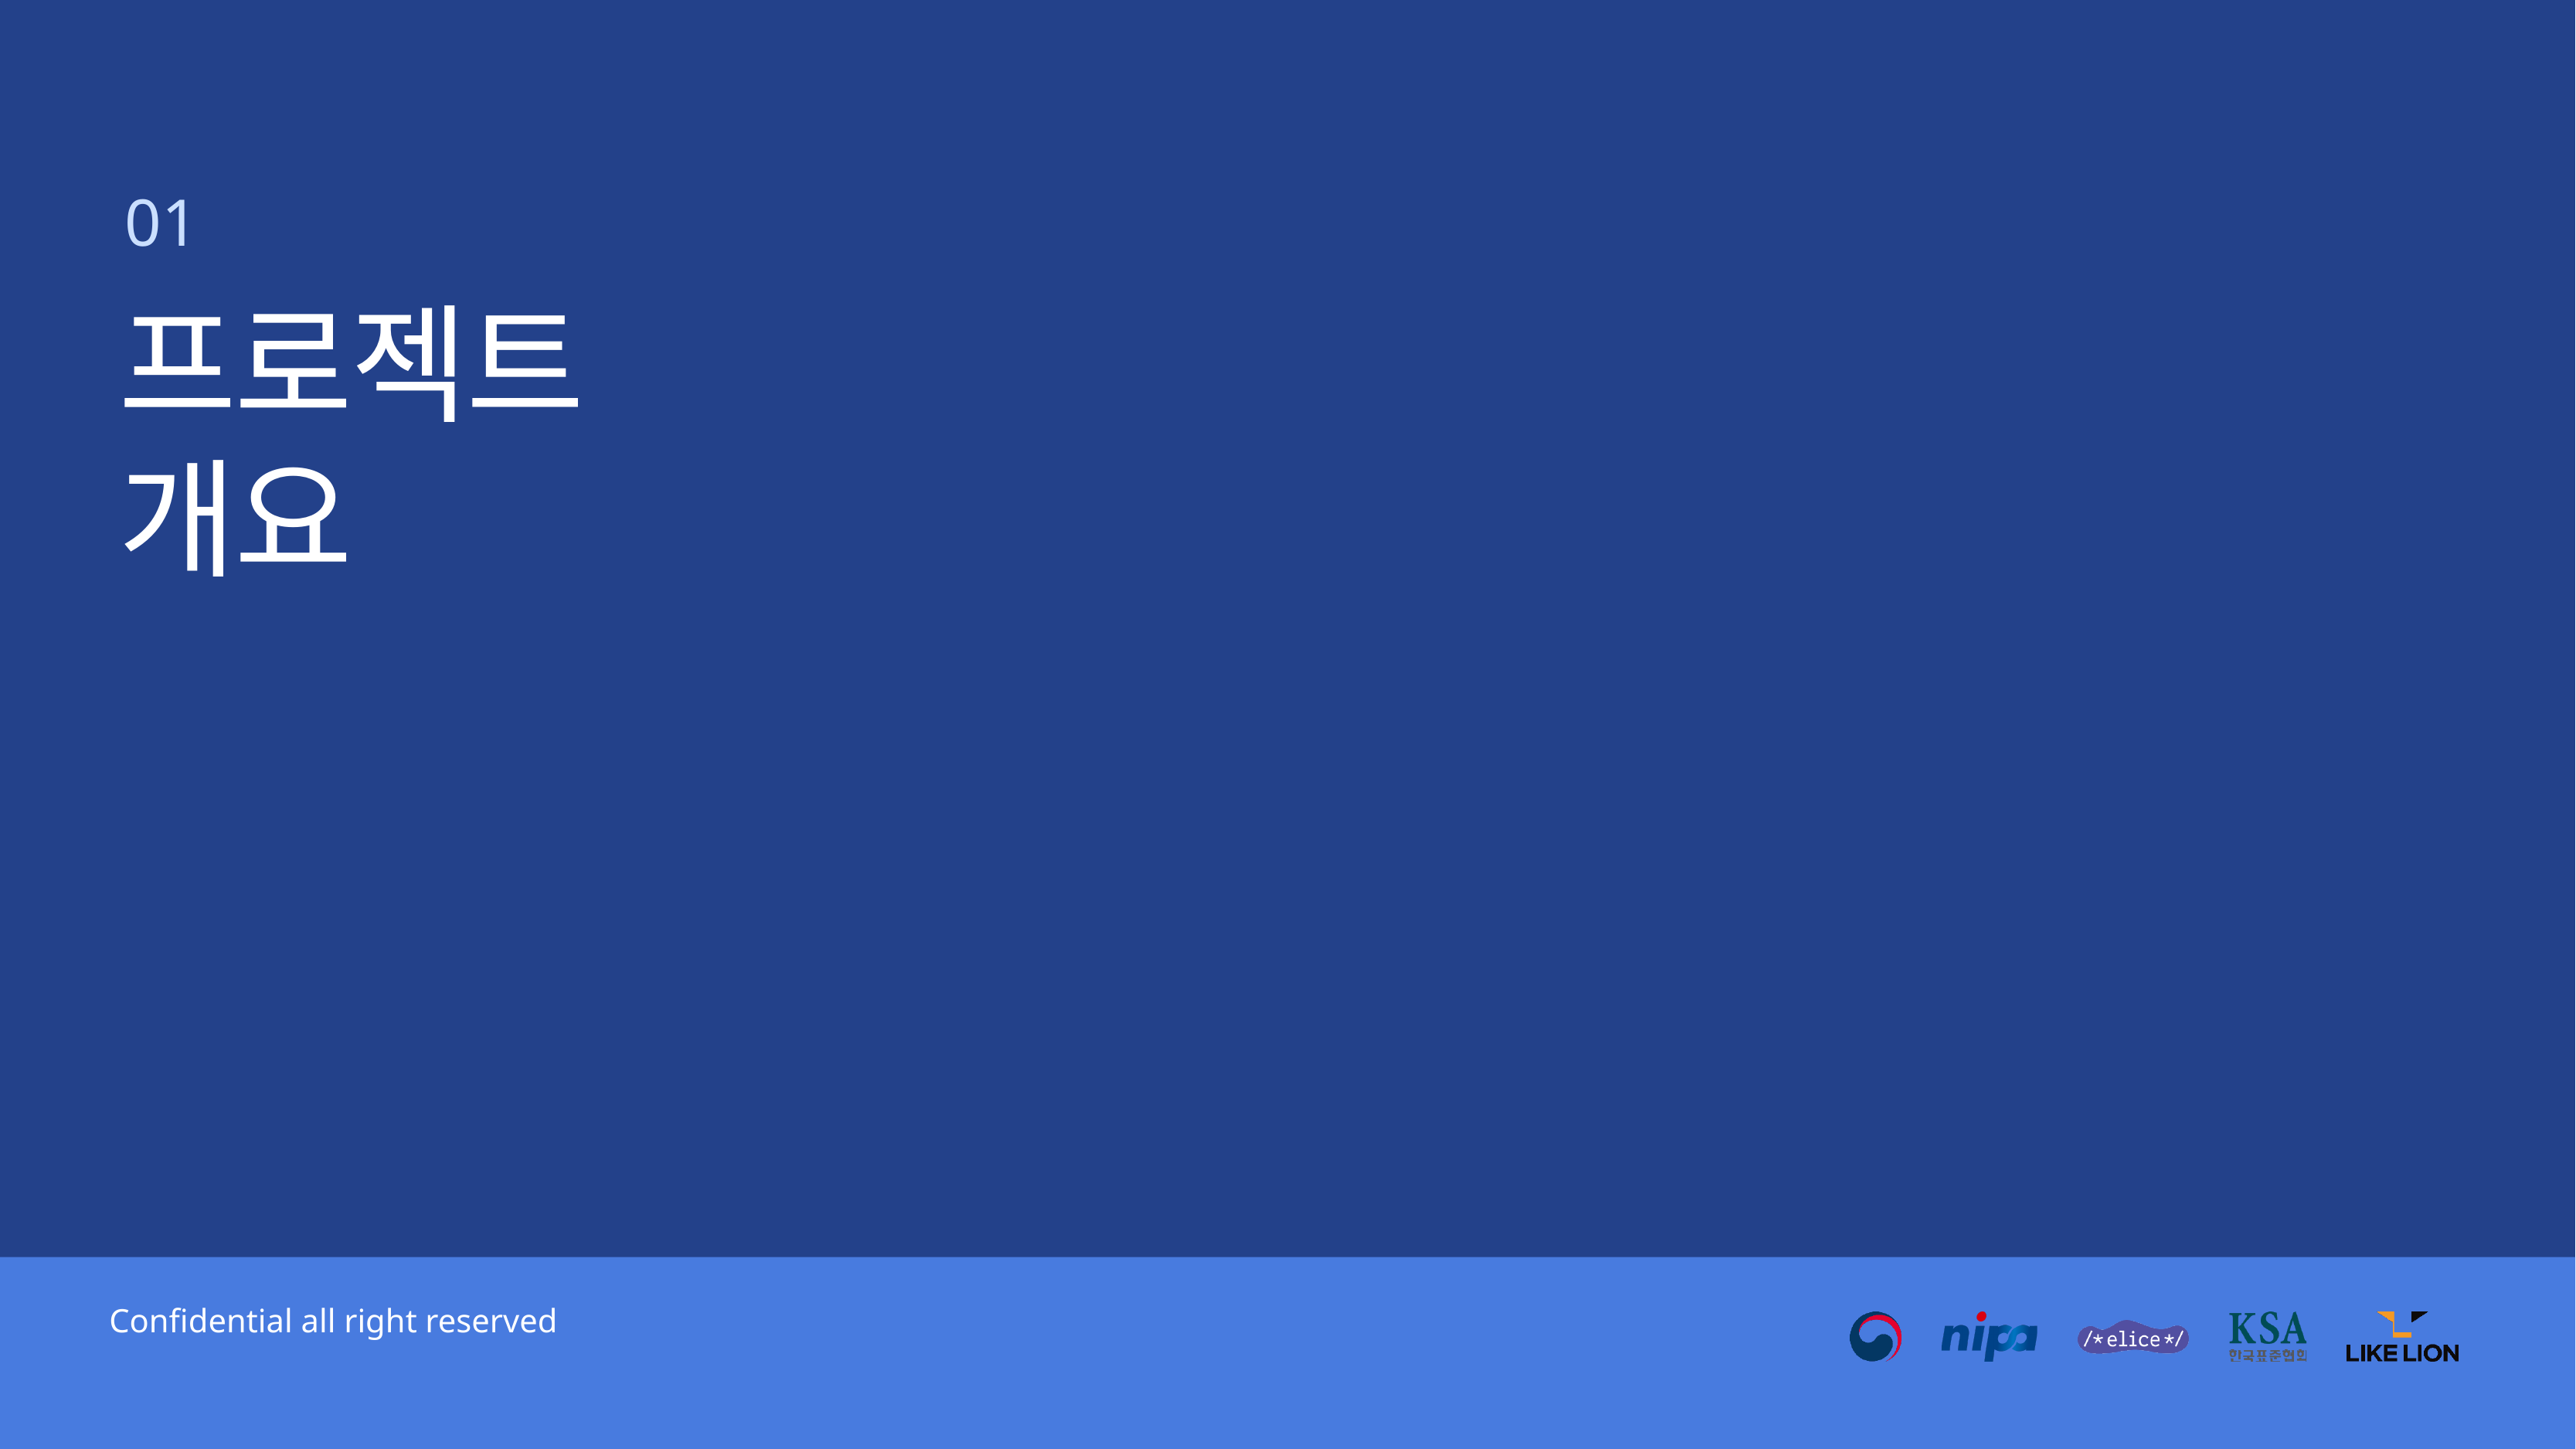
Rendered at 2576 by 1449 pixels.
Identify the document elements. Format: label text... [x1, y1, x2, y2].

list 01 [119, 176, 208, 266]
picture [2078, 1320, 2189, 1354]
list 프로젝트 개요 [113, 277, 854, 445]
picture [1850, 1311, 1901, 1362]
picture [2347, 1311, 2459, 1362]
